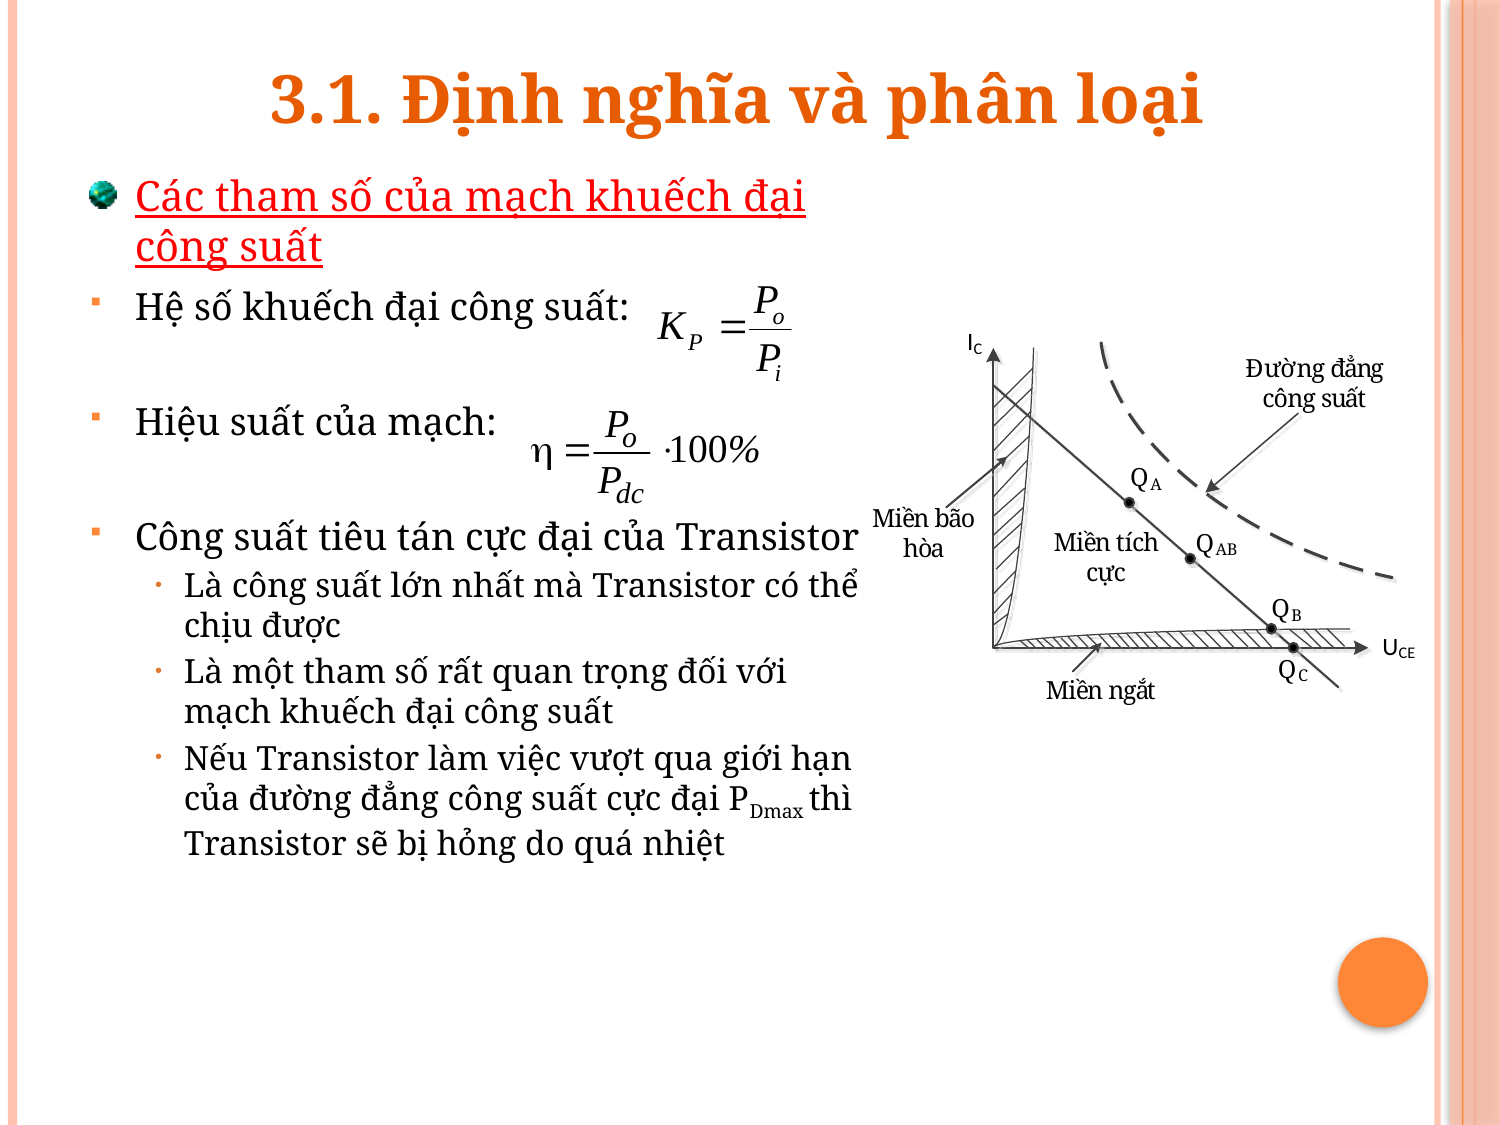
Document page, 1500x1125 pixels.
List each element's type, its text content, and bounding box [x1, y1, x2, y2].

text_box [524, 399, 771, 513]
text_box 3.1. Định nghĩa và phân loại [50, 49, 1425, 145]
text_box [649, 274, 801, 392]
list Các tham số của mạch khuếch đại công suất Hệ số khuếch đại công suất: Hiệu suất của mạch: Công suất tiêu tán cực đại của Transistor Là công suất lớn nhất mà Transistor có thể chịu được Là một tham số rất quan trọng đối với mạch khuếch đại công suất Nếu Transistor làm việc vượt qua giới hạn của đường đẳng công suất cực đại PDmax thì Transistor sẽ bị hỏng do quá nhiệt [75, 162, 888, 1062]
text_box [836, 299, 1443, 732]
picture [89, 181, 117, 209]
